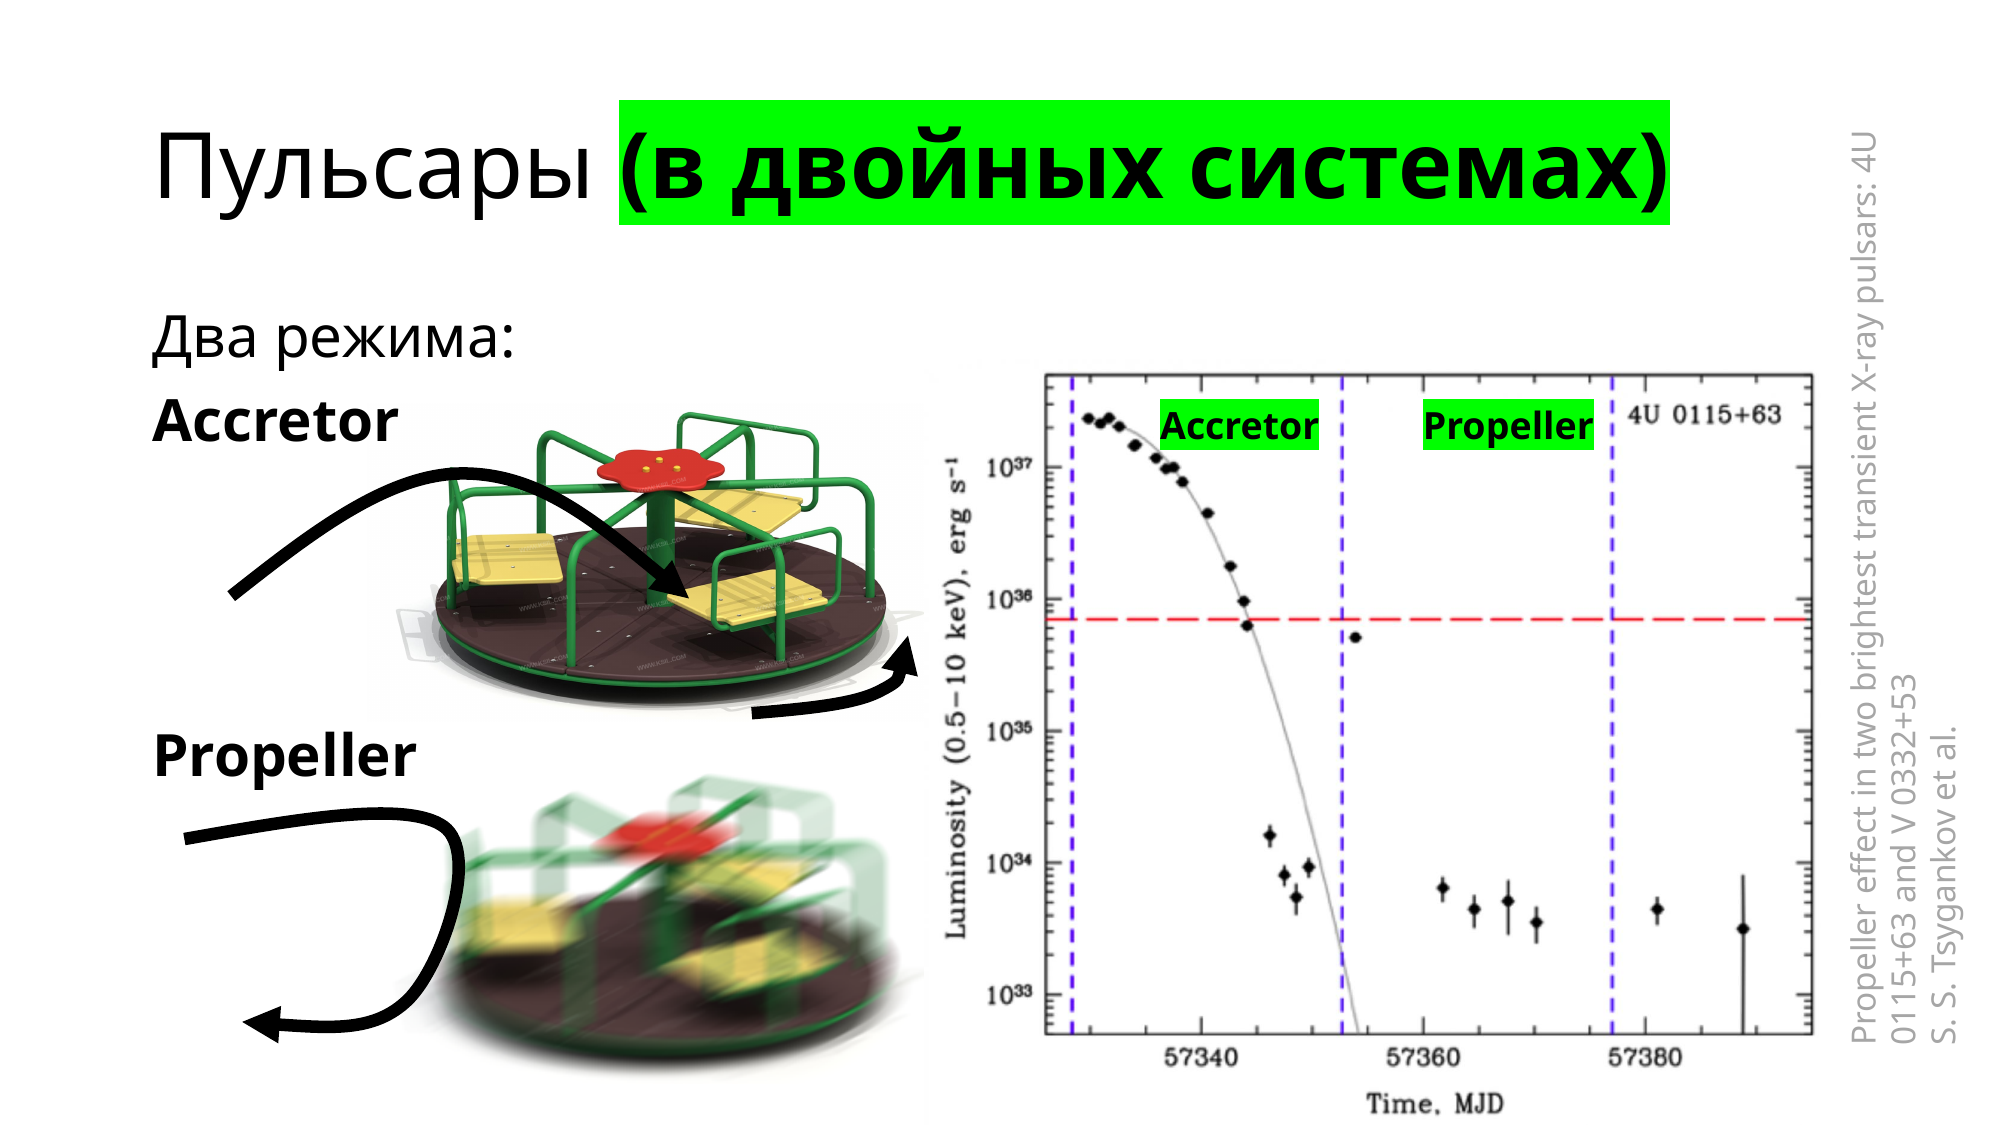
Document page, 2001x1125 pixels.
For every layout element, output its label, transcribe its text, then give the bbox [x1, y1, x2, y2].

text_box [230, 499, 367, 597]
text_box [184, 812, 381, 1030]
title Пульсары (в двойных системах) [137, 59, 1863, 278]
text_box Propeller effect in two brightest transient X-ray pulsars: 4U 0115+63 and V 0332+53 S. S. Tsygankov et al. [1834, 60, 1970, 1060]
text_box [381, 773, 924, 1084]
picture [367, 359, 1821, 1125]
list Два режима: Accretor Propeller [137, 299, 1834, 1014]
